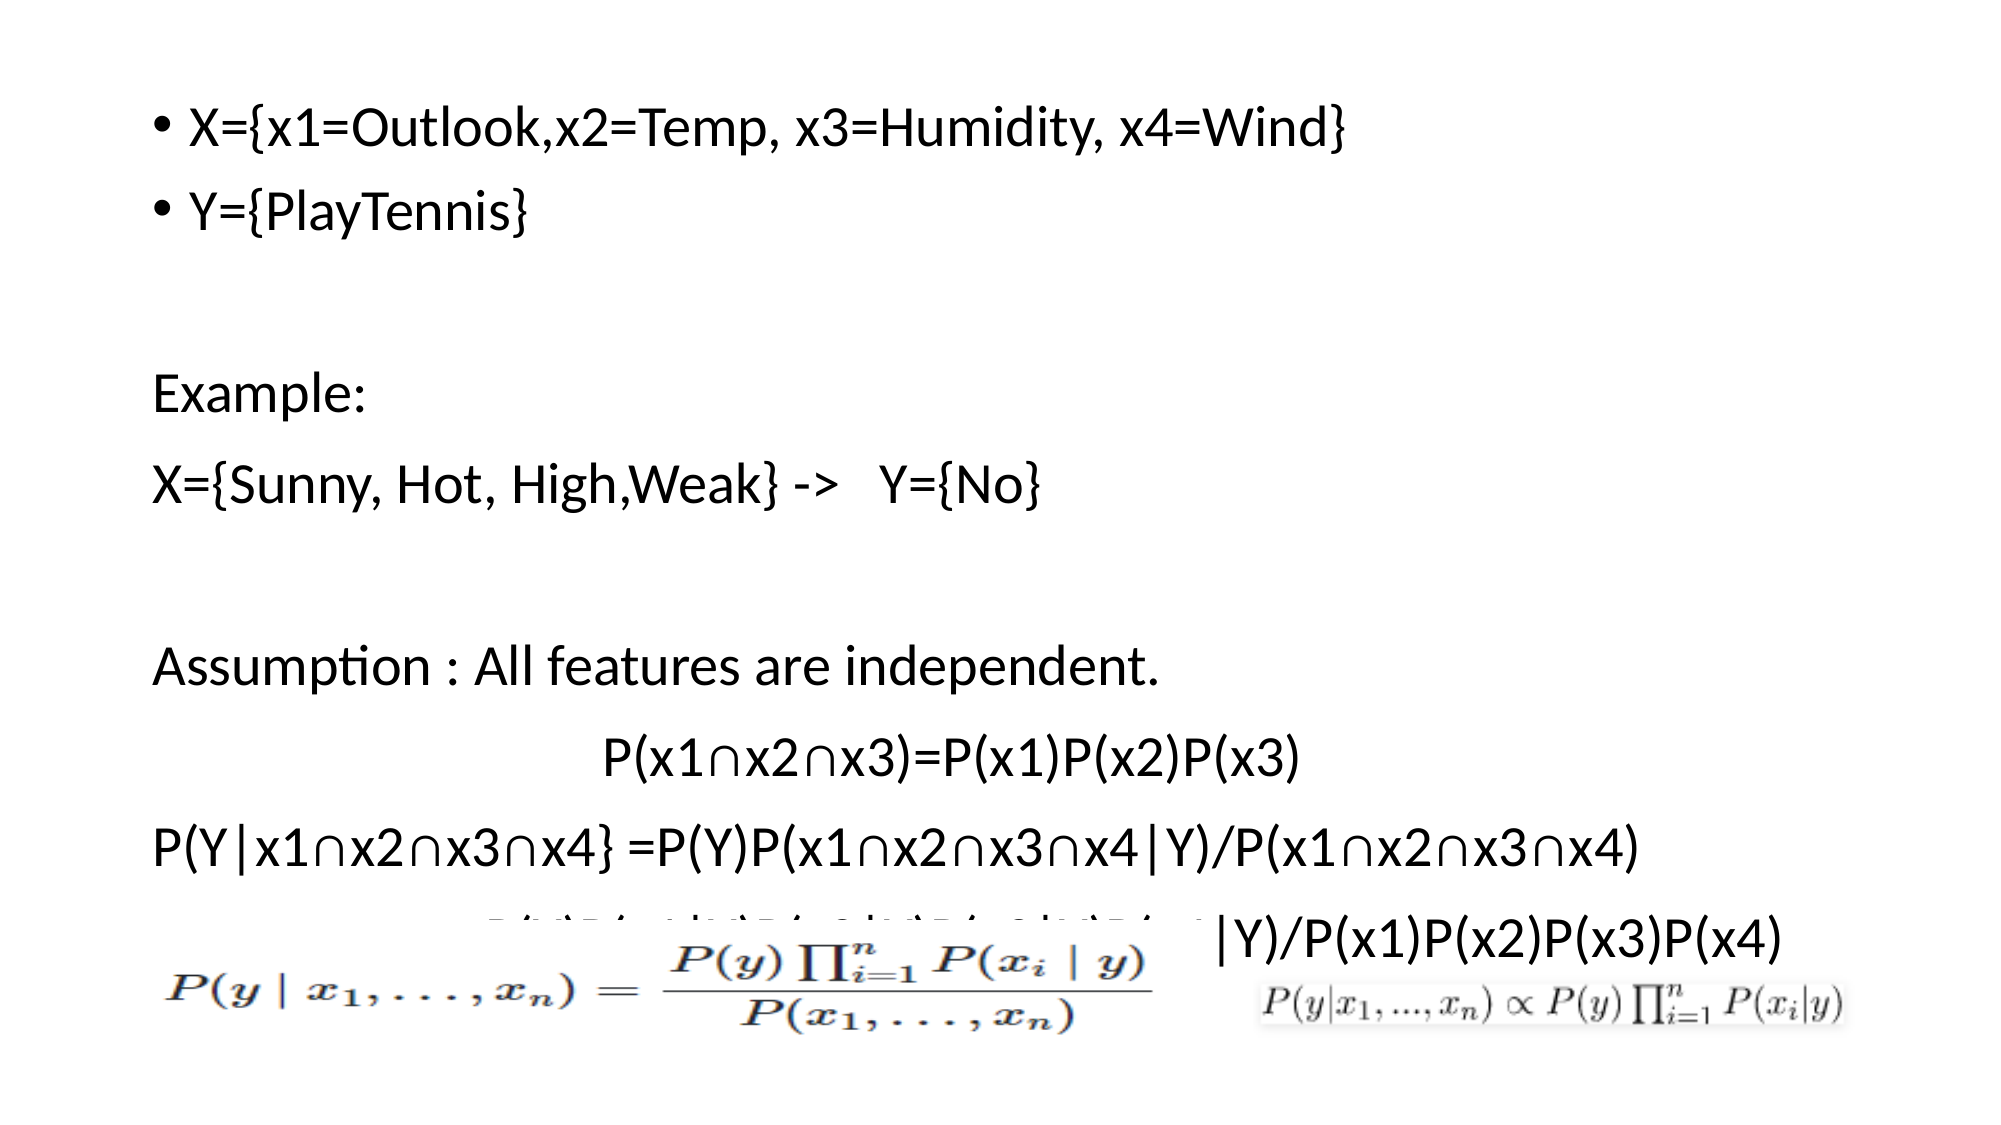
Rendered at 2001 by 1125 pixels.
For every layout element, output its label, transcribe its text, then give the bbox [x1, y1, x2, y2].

picture [1252, 968, 1882, 1059]
picture [95, 920, 1212, 1075]
text_box X={x1=Outlook,x2=Temp, x3=Humidity, x4=Wind} Y={PlayTennis} Example: X={Sunny, Hot, High,Weak} -> Y={No} Assumption : All features are independent. P(x1∩x2∩x3)=P(x1)P(x2)P(x3) P(Y|x1∩x2∩x3∩x4} =P(Y)P(x1∩x2∩x3∩x4|Y)/P(x1∩x2∩x3∩x4) = P(Y)P(x1|Y)P(x2|Y)P(x3|Y)P(x4|Y)/P(x1)P(x2)P(x3)P(x4) [137, 88, 1863, 1014]
